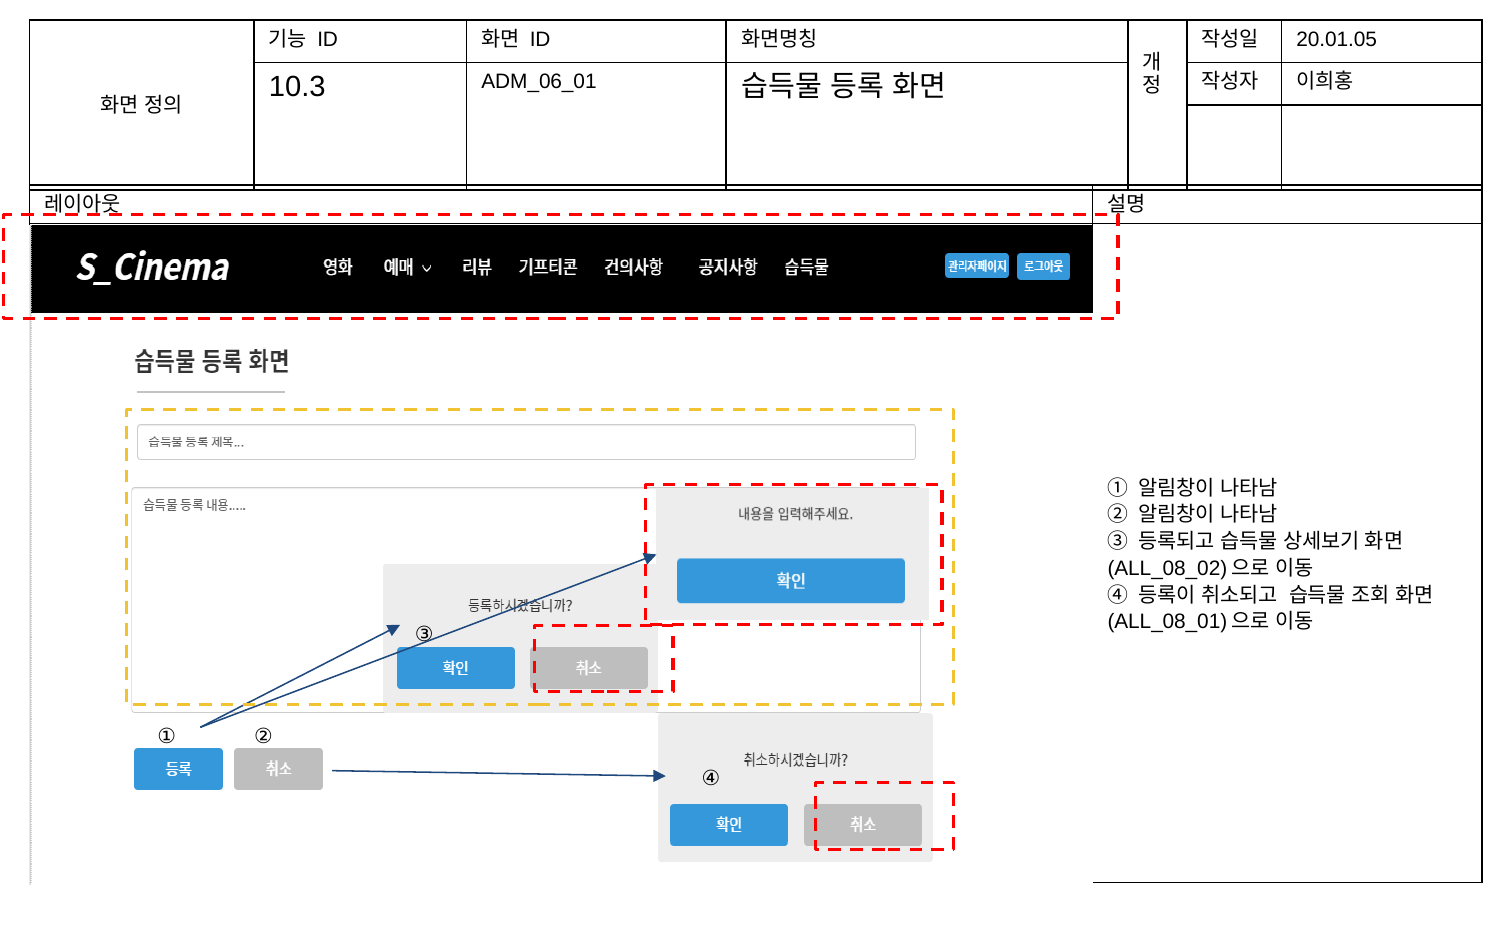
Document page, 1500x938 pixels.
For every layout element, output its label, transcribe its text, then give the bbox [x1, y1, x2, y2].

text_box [200, 554, 657, 728]
table_header 설명 [1093, 186, 1481, 223]
table_cell ADM_06_01 [467, 63, 725, 184]
table_header 작성일 [1188, 21, 1281, 62]
table_cell 10.3 [255, 63, 466, 184]
table_cell [1282, 106, 1481, 184]
table_cell 이희홍 [1282, 63, 1481, 104]
table_header 레이아웃 [30, 186, 1092, 214]
table_header 화면 ID [467, 21, 725, 62]
picture [29, 224, 1093, 885]
table_cell 작성자 [1188, 63, 1281, 104]
table_header 기능 ID [255, 21, 466, 62]
table_cell ① 알림창이 나타남 ② 알림창이 나타남 ③ 등록되고 습득물 상세보기 화면 (ALL_08_02)으로 이동 ④ 등록이 취소되고 습득물 조회 화면(ALL_08_01)으로 이동 [1096, 224, 1481, 882]
table_header 화면 정의 [30, 21, 253, 184]
table_header 개정 [1129, 21, 1186, 184]
table_header 20.01.05 [1282, 21, 1481, 62]
table_cell [1188, 106, 1281, 184]
text_box [3, 214, 1118, 319]
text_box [331, 770, 666, 777]
table_header 화면명칭 [727, 21, 1127, 62]
table_cell 습득물 등록 화면 [727, 63, 1127, 184]
